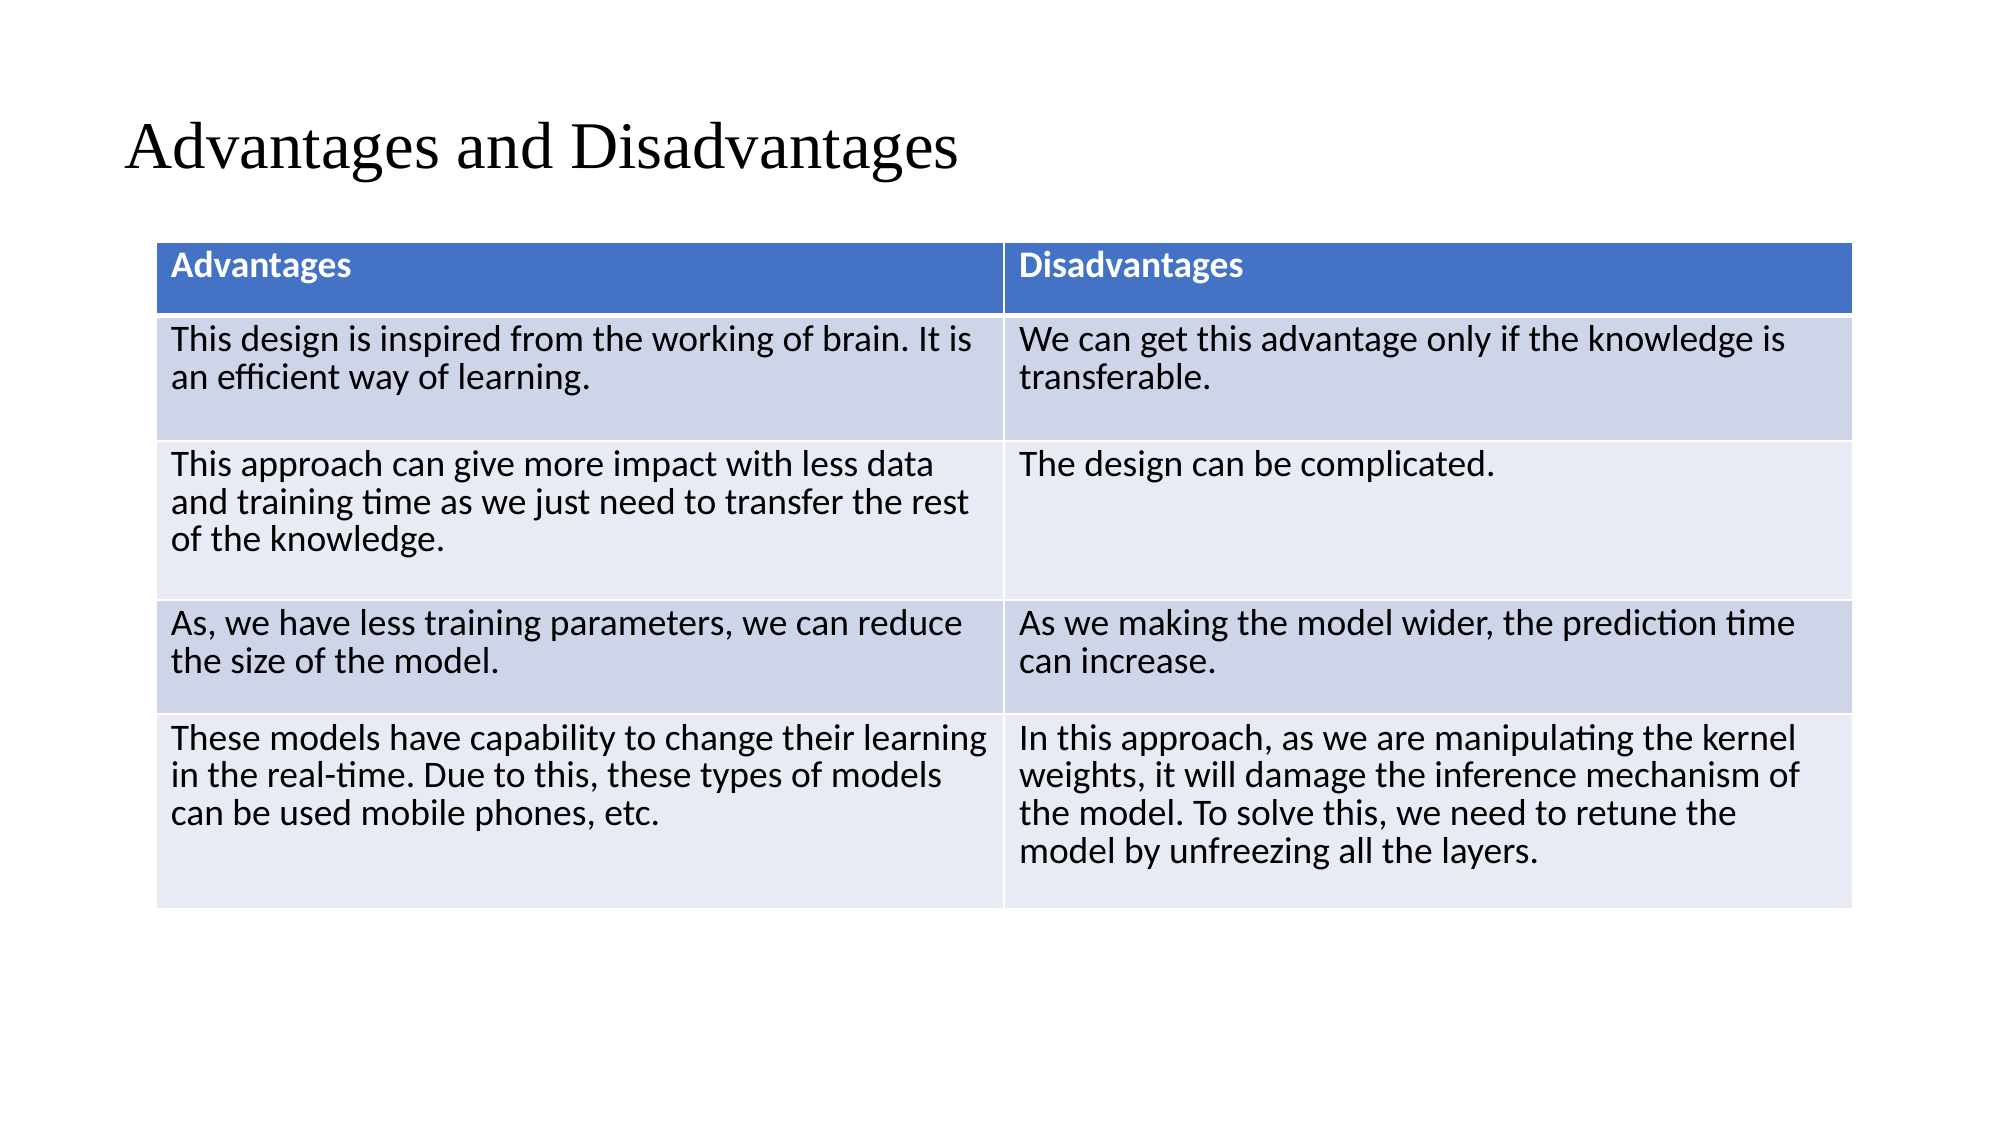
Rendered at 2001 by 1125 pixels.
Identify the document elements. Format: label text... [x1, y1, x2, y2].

table_cell We can get this advantage only if the knowledge is transferable. [1005, 318, 1852, 440]
table_header Advantages [157, 243, 1003, 313]
table_cell These models have capability to change their learning in the real-time. Due to this, these types of models can be used mobile phones, etc. [157, 715, 1003, 908]
table_cell This design is inspired from the working of brain. It is an efficient way of learning. [157, 318, 1003, 440]
table_header Disadvantages [1005, 243, 1852, 313]
table_cell As we making the model wider, the prediction time can increase. [1005, 601, 1852, 713]
table_cell The design can be complicated. [1005, 442, 1852, 599]
table_cell This approach can give more impact with less data and training time as we just need to transfer the rest of the knowledge. [157, 442, 1003, 599]
table_cell As, we have less training parameters, we can reduce the size of the model. [157, 601, 1003, 713]
table_cell In this approach, as we are manipulating the kernel weights, it will damage the inference mechanism of the model. To solve this, we need to retune the model by unfreezing all the layers. [1005, 715, 1852, 908]
text_box Advantages and Disadvantages [109, 94, 1547, 189]
